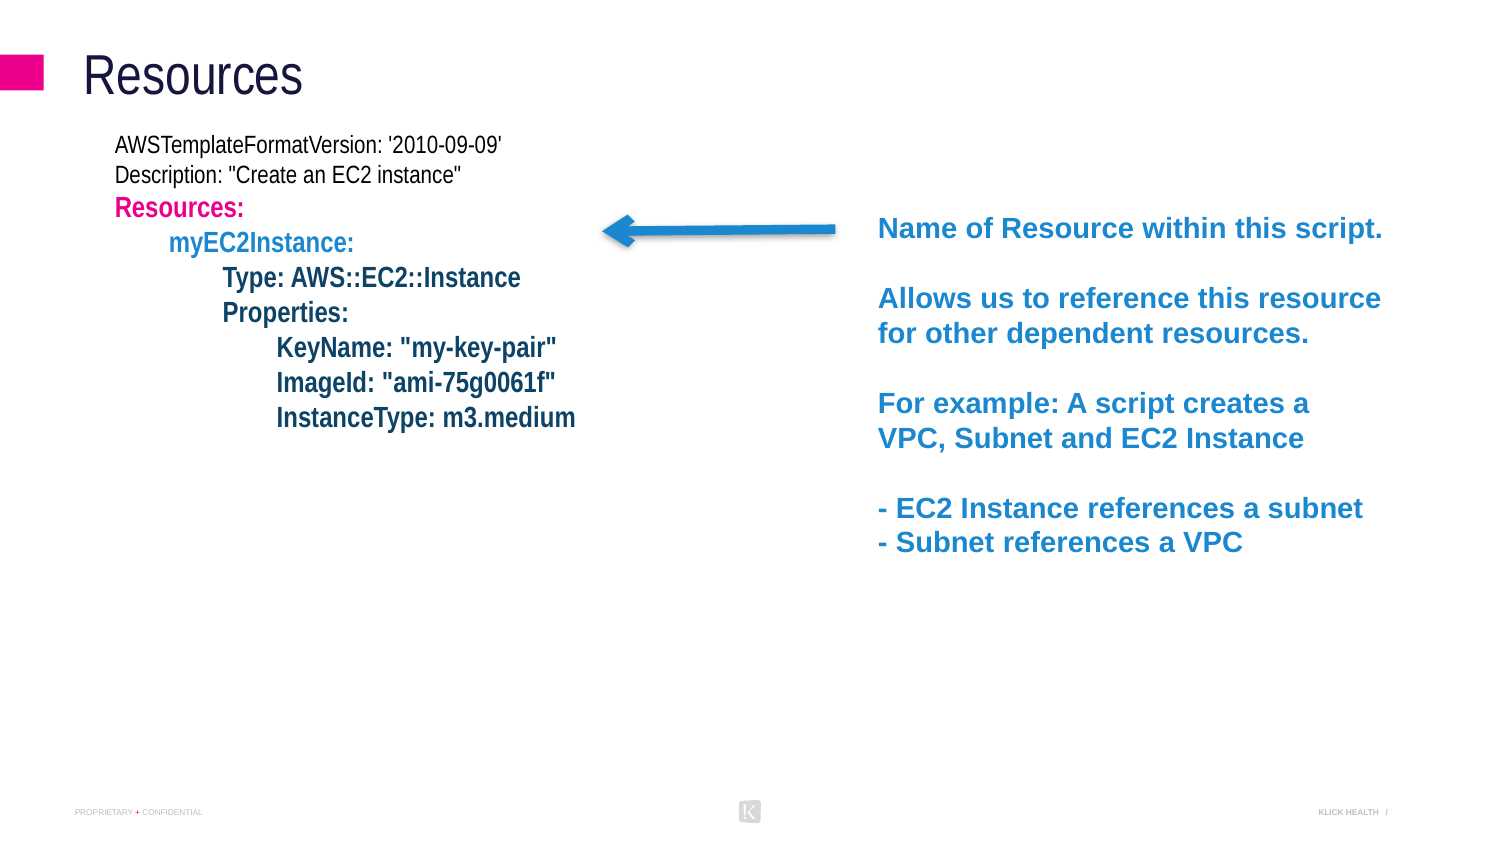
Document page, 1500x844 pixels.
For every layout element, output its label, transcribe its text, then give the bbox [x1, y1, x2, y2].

title Resources [72, 40, 1422, 98]
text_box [601, 228, 836, 232]
text_box Name of Resource within this script. Allows us to reference this resource for other dependent resources. For example: A script creates a VPC, Subnet and EC2 Instance - EC2 Instance references a subnet - Subnet references a VPC [863, 201, 1406, 567]
text_box AWSTemplateFormatVersion: '2010-09-09' Description: "Create an EC2 instance" Resources: myEC2Instance: Type: AWS::EC2::Instance Properties: KeyName: "my-key-pair" ImageId: "ami-75g0061f" InstanceType: m3.medium [99, 120, 1230, 441]
